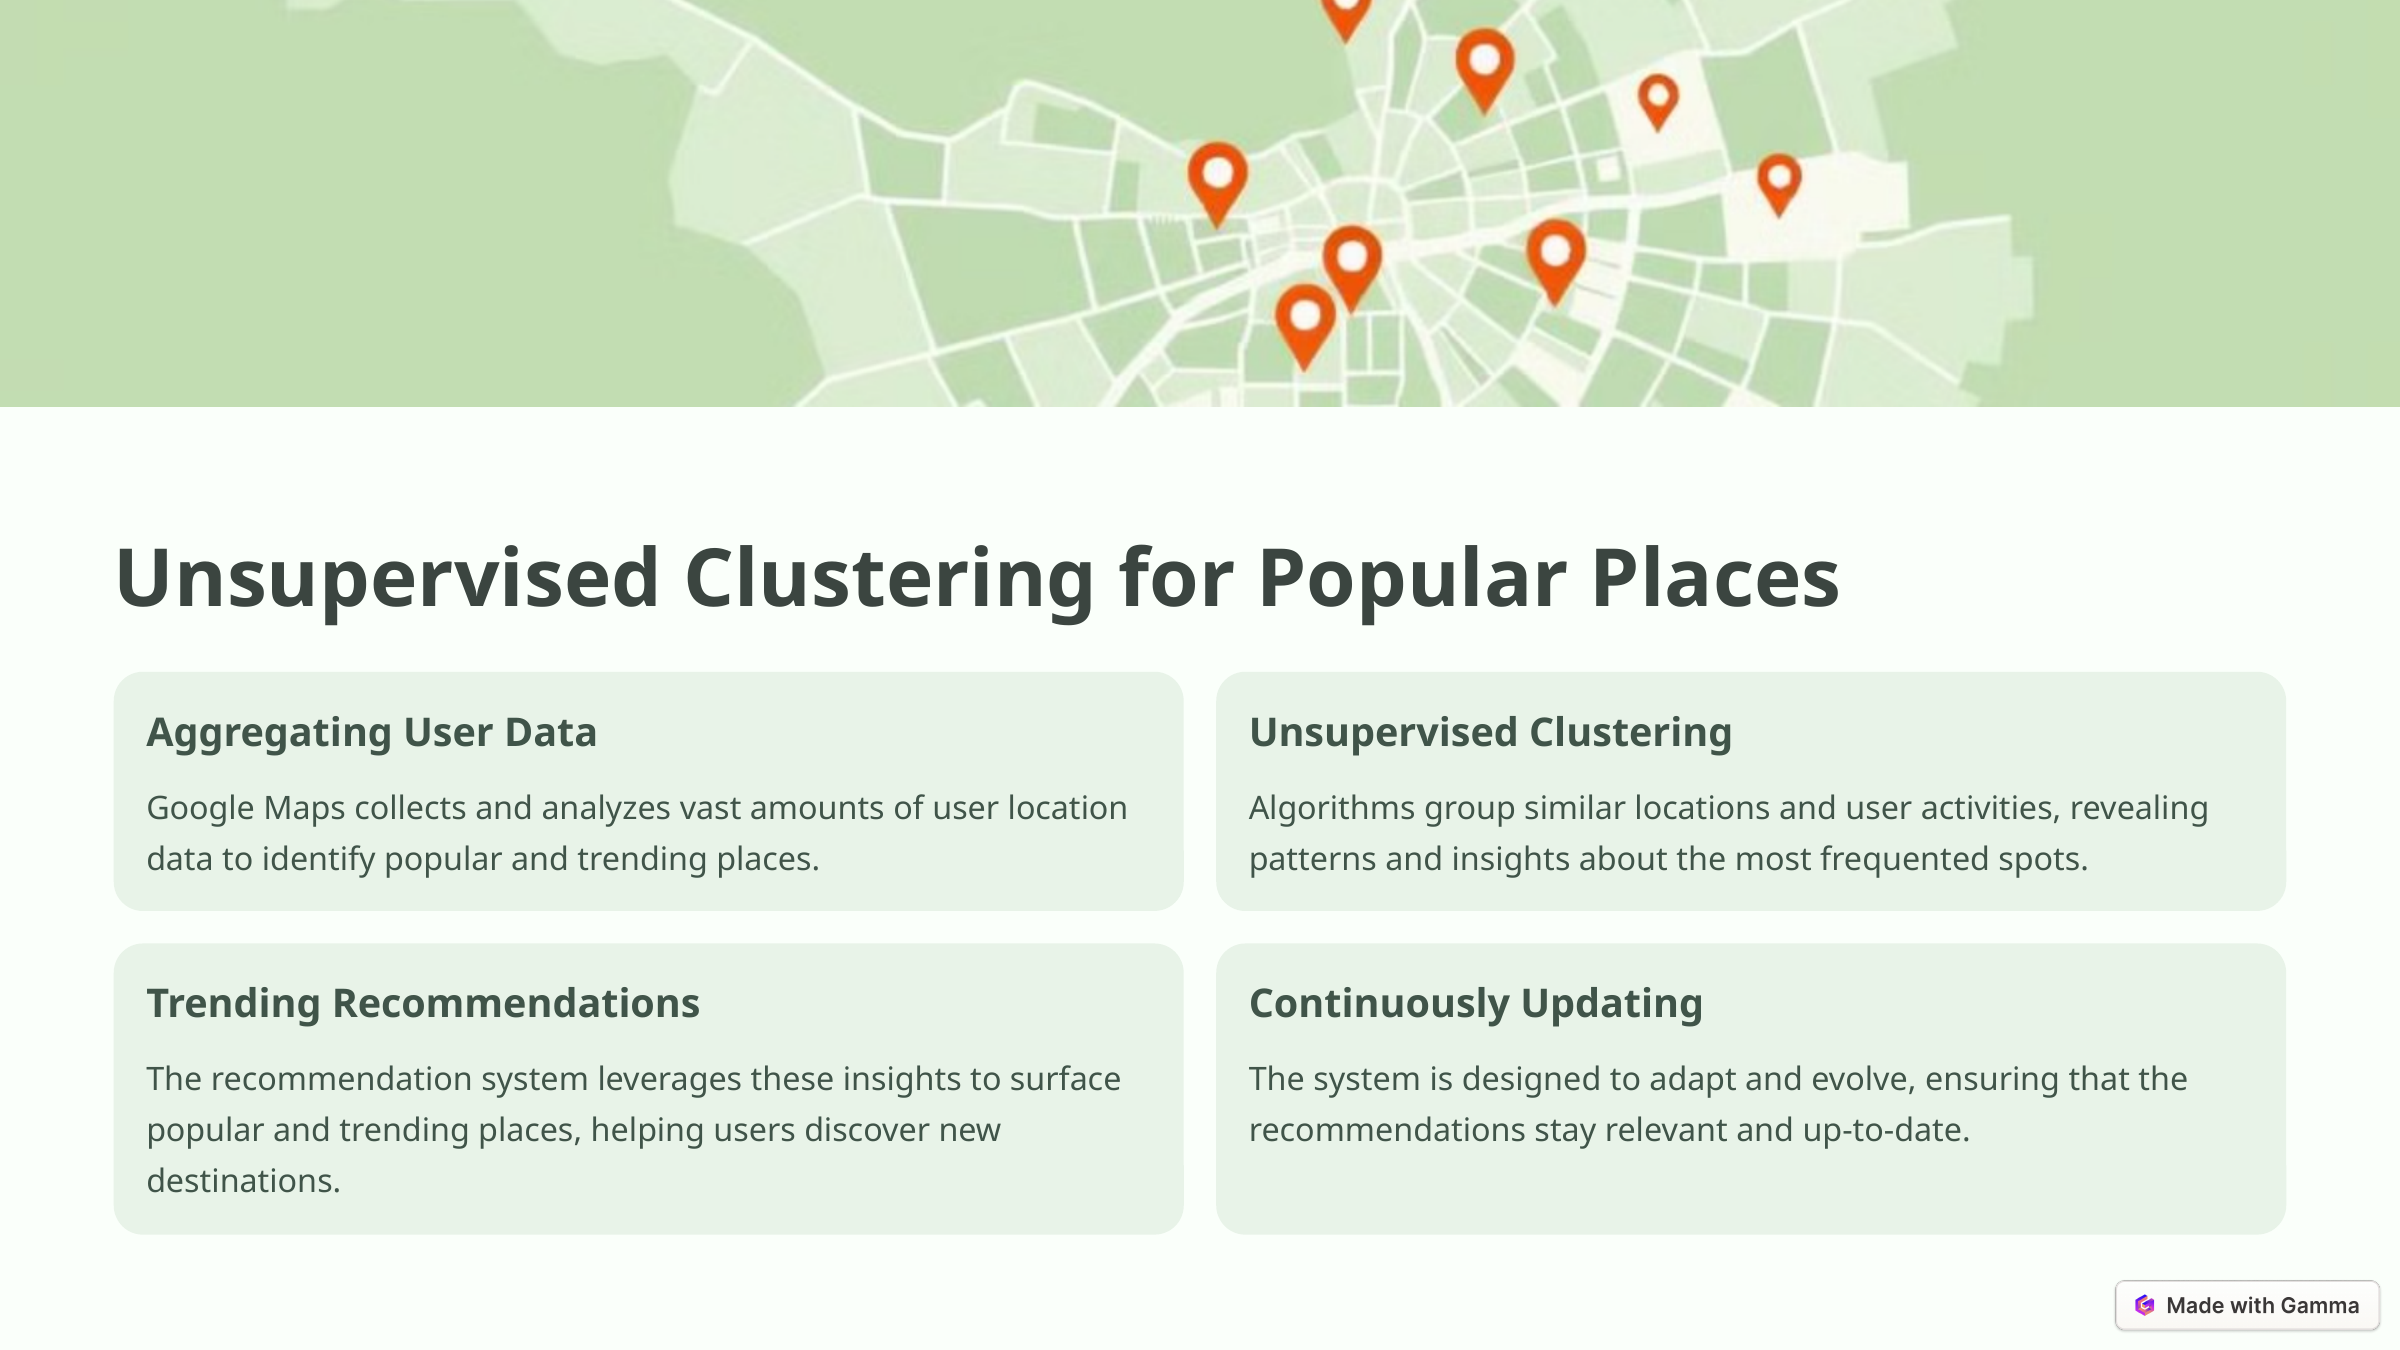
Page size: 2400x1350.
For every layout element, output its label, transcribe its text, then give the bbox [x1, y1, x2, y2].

text_box Unsupervised Clustering for Popular Places [113, 521, 1912, 623]
picture [2106, 1271, 2389, 1339]
text_box Trending Recommendations [146, 975, 734, 1027]
text_box The system is designed to adapt and evolve, ensuring that the recommendations stay relevant and up-to-date. [1248, 1046, 2254, 1151]
text_box [1216, 671, 2287, 911]
text_box [1216, 943, 2287, 1235]
text_box [113, 943, 1184, 1235]
text_box The recommendation system leverages these insights to surface popular and trending places, helping users discover new destinations. [146, 1046, 1152, 1203]
text_box [113, 671, 1184, 911]
text_box Continuously Updating [1248, 975, 1726, 1027]
text_box Unsupervised Clustering [1248, 704, 1758, 755]
text_box Algorithms group similar locations and user activities, revealing patterns and insights about the most frequented spots. [1248, 774, 2254, 879]
text_box Google Maps collects and analyzes vast amounts of user location data to identify popular and trending places. [146, 774, 1152, 879]
picture [0, 0, 2400, 407]
text_box Aggregating User Data [146, 704, 612, 755]
